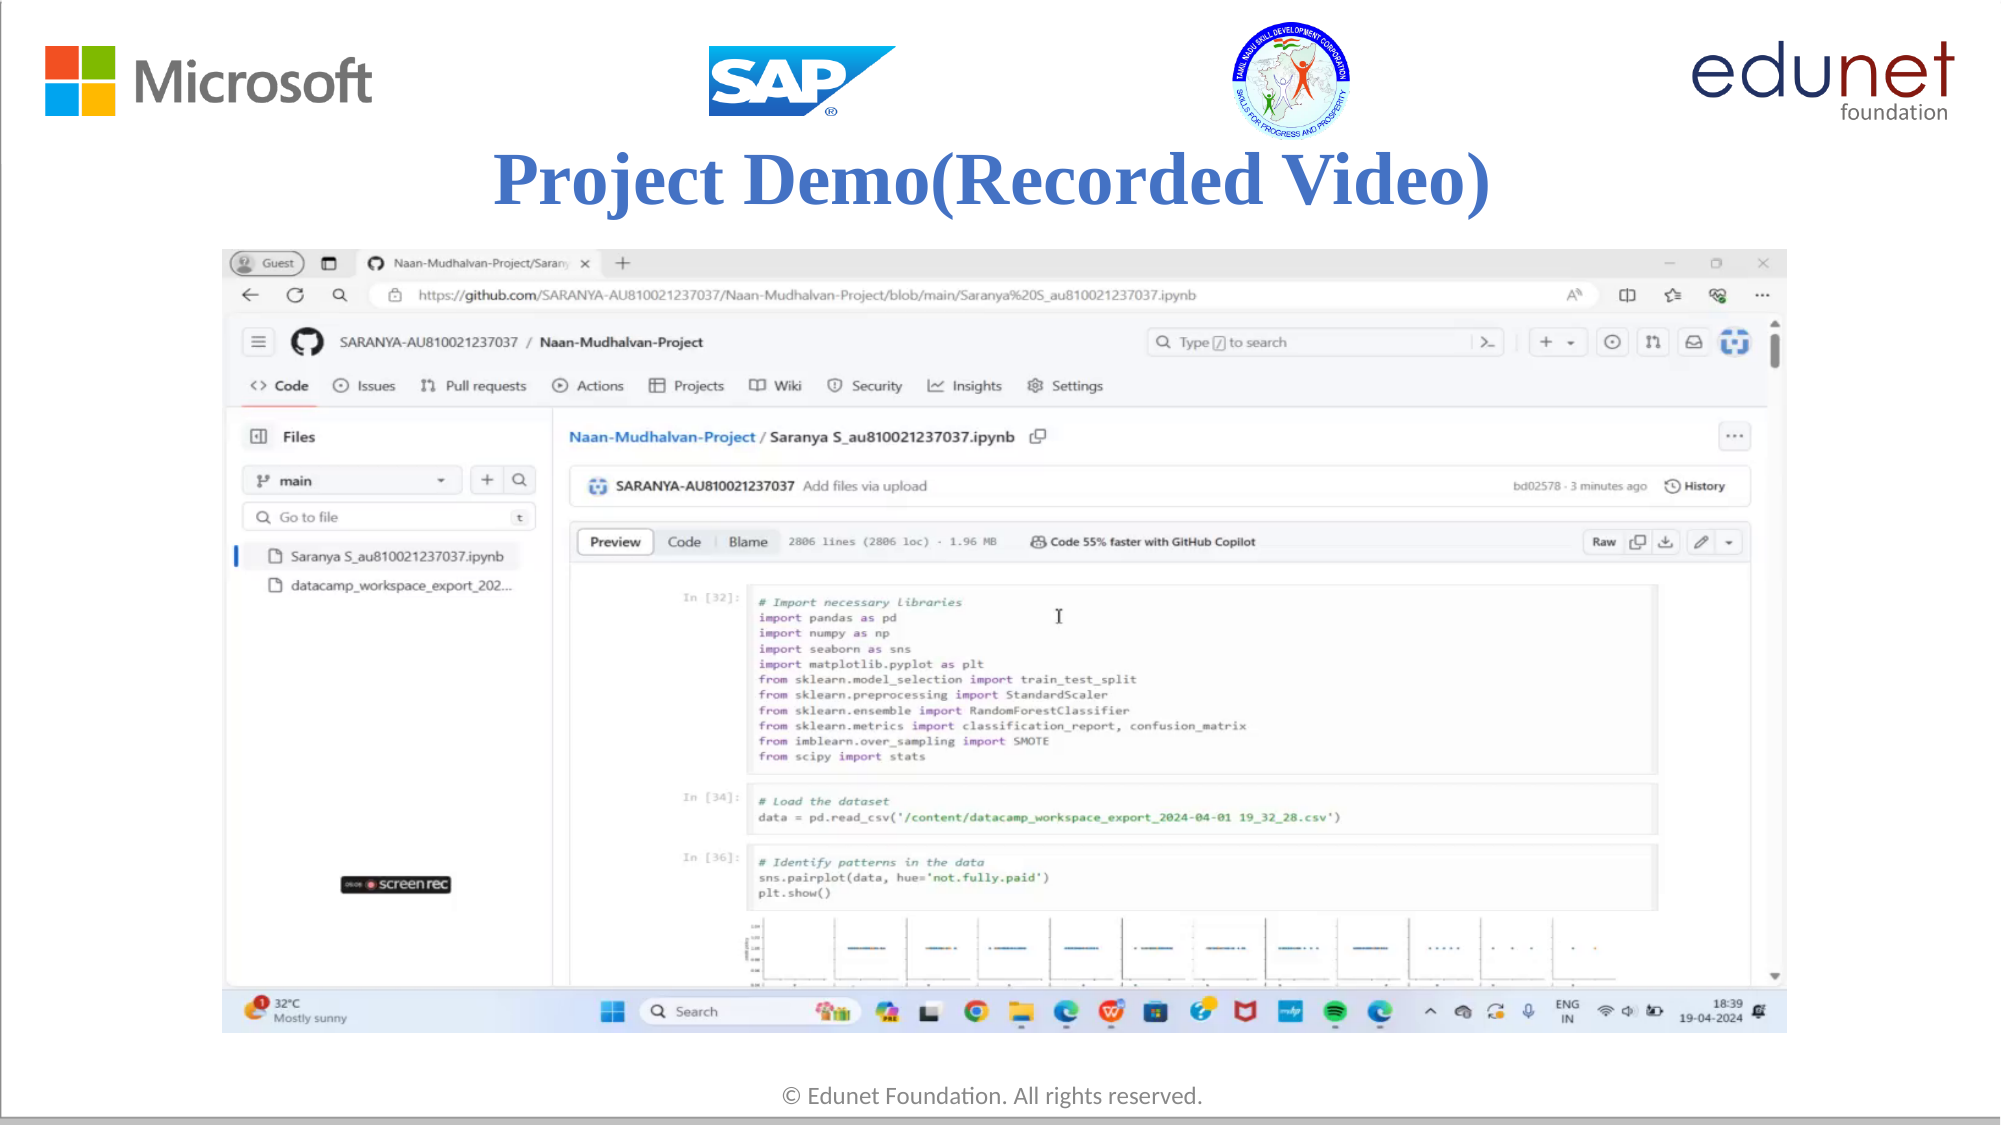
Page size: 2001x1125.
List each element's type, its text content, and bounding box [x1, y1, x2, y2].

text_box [221, 248, 1788, 1034]
title Project Demo(Recorded Video) [242, 92, 1743, 228]
picture [0, 0, 2001, 1125]
footer © Edunet Foundation. All rights reserved. [655, 1065, 1331, 1125]
picture [709, 48, 896, 92]
picture [45, 46, 372, 116]
picture [1232, 22, 1350, 92]
picture [1686, 37, 1957, 125]
